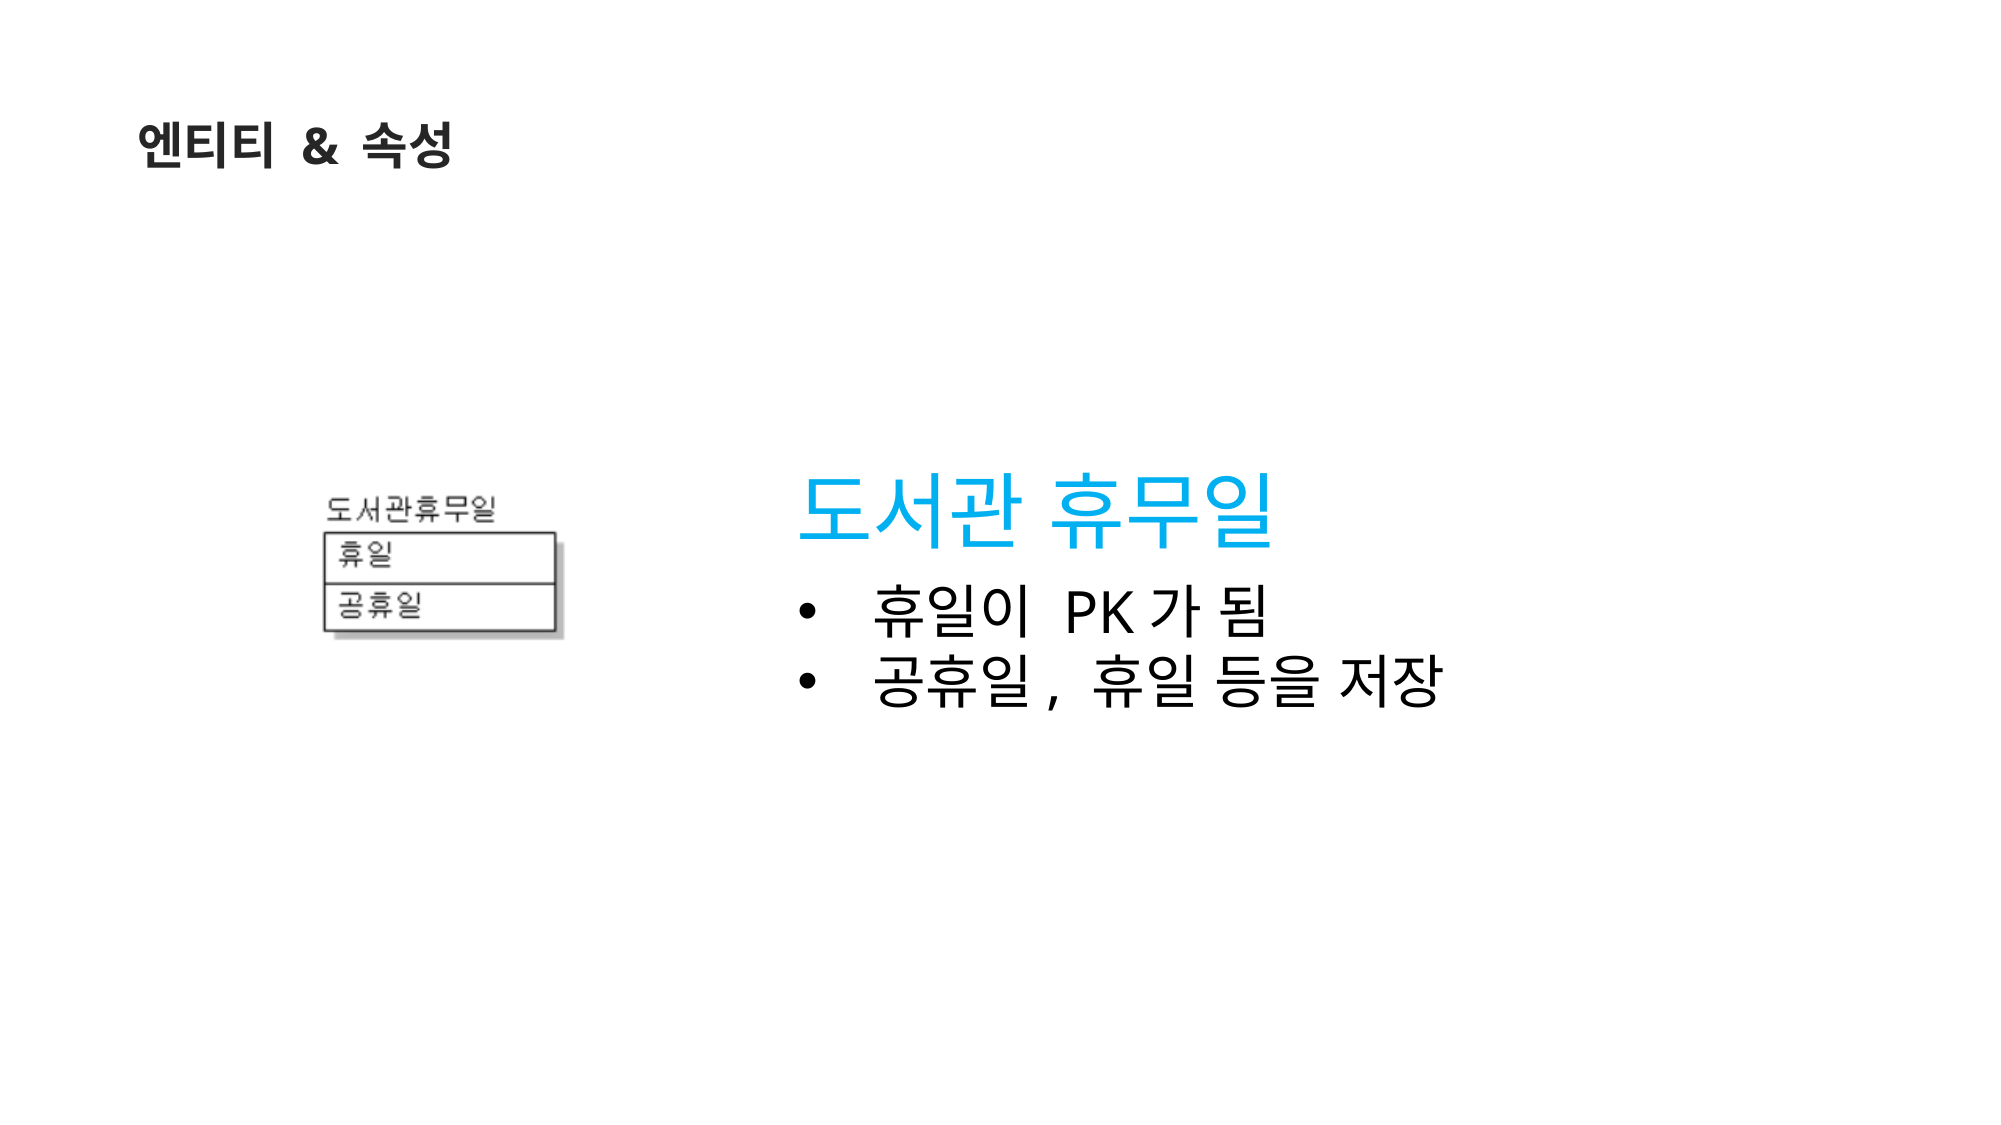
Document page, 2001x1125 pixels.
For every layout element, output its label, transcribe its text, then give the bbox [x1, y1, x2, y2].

text_box 엔티티 & 속성 [30, 106, 563, 183]
text_box 도서관 휴무일 [781, 452, 1745, 567]
text_box 휴일이 PK가 됨 공휴일, 휴일 등을 저장 [782, 568, 2000, 723]
picture [232, 446, 684, 728]
